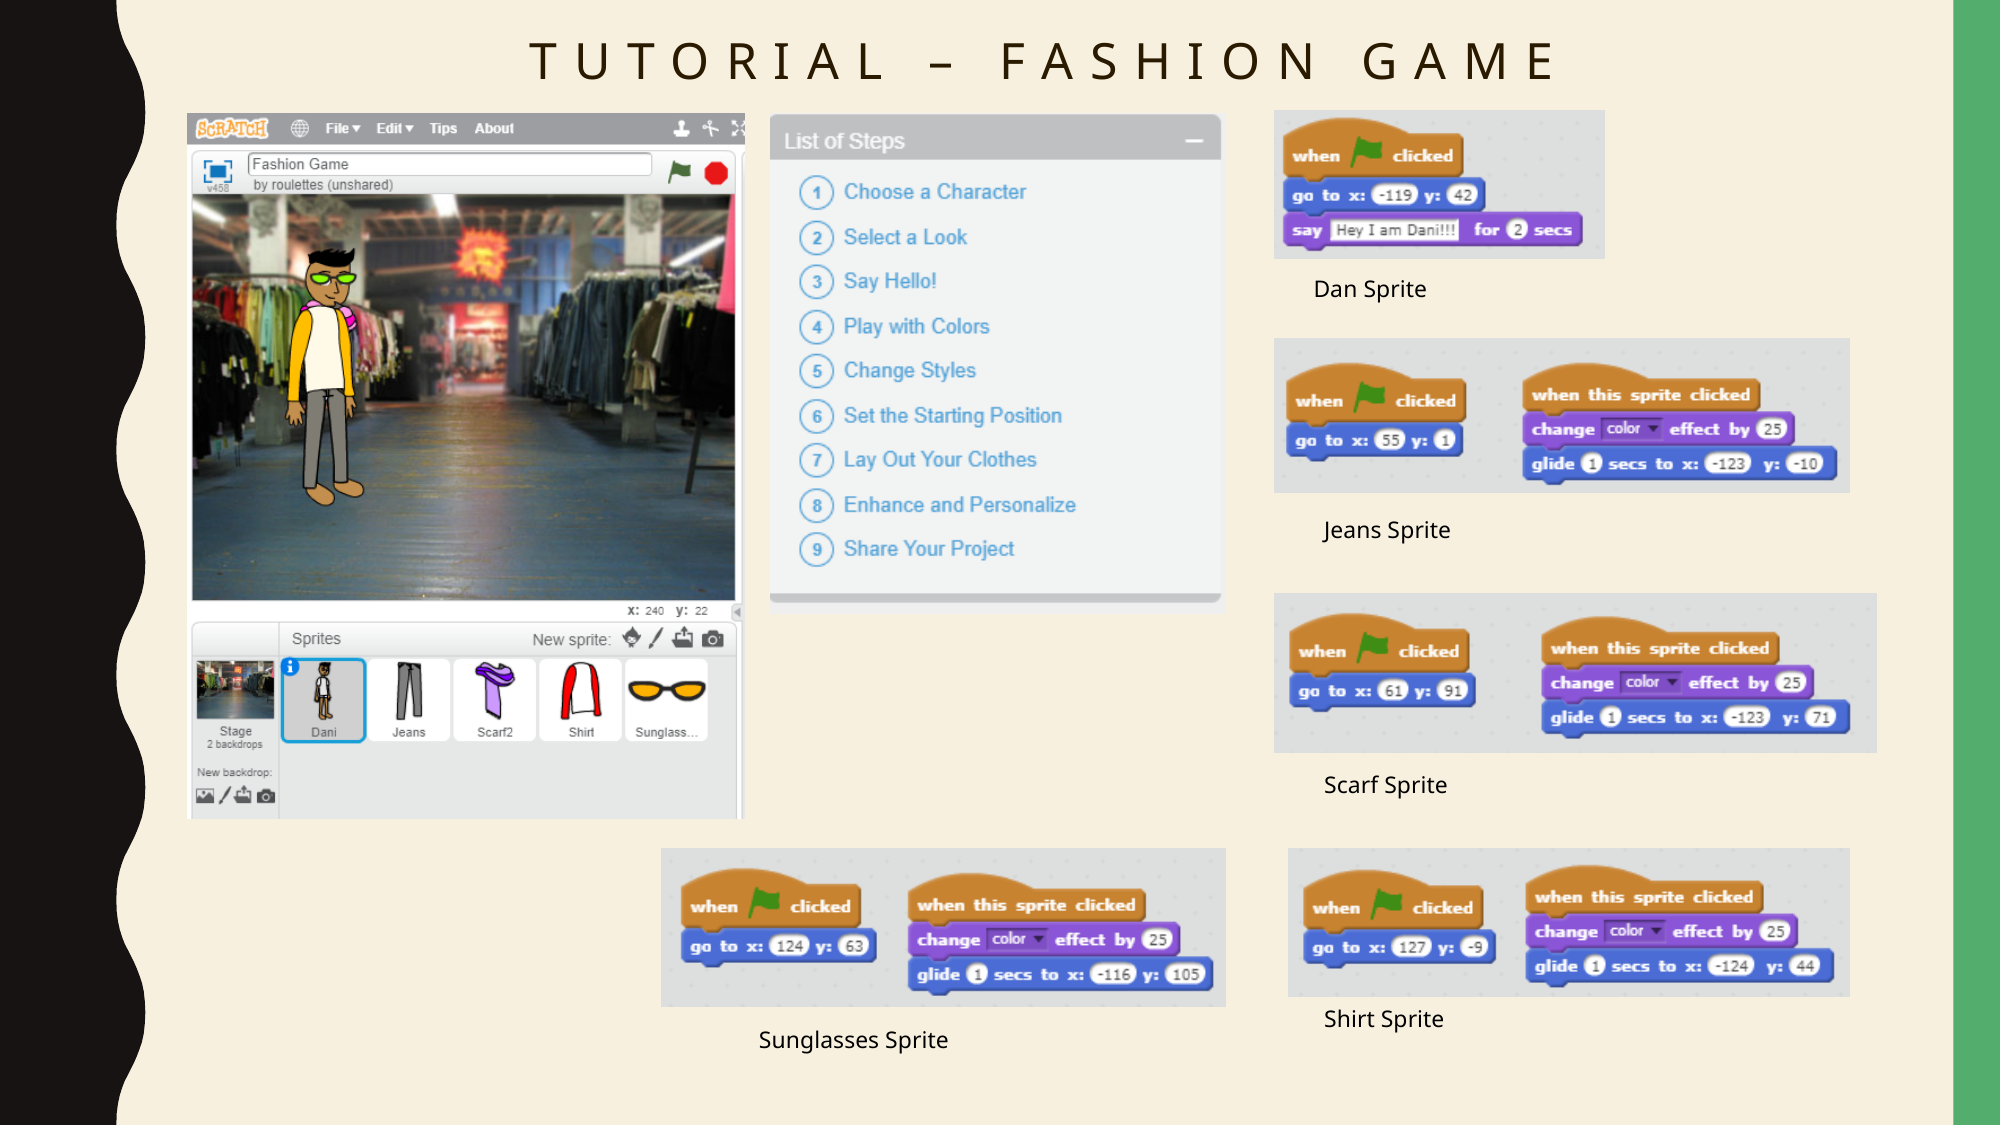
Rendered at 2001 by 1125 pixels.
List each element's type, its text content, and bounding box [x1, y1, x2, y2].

picture [770, 113, 1226, 614]
title Tutorial – Fashion Game [206, 0, 1877, 98]
text_box Jeans Sprite [1309, 508, 1531, 551]
picture [187, 113, 745, 820]
picture [1274, 593, 1877, 753]
picture [661, 848, 1226, 1007]
text_box Scarf Sprite [1309, 763, 1531, 806]
picture [1288, 848, 1850, 997]
picture [1274, 338, 1850, 494]
text_box Shirt Sprite [1309, 997, 1531, 1040]
text_box Dan Sprite [1298, 267, 1520, 310]
text_box Sunglasses Sprite [744, 1018, 966, 1061]
picture [1274, 110, 1605, 259]
